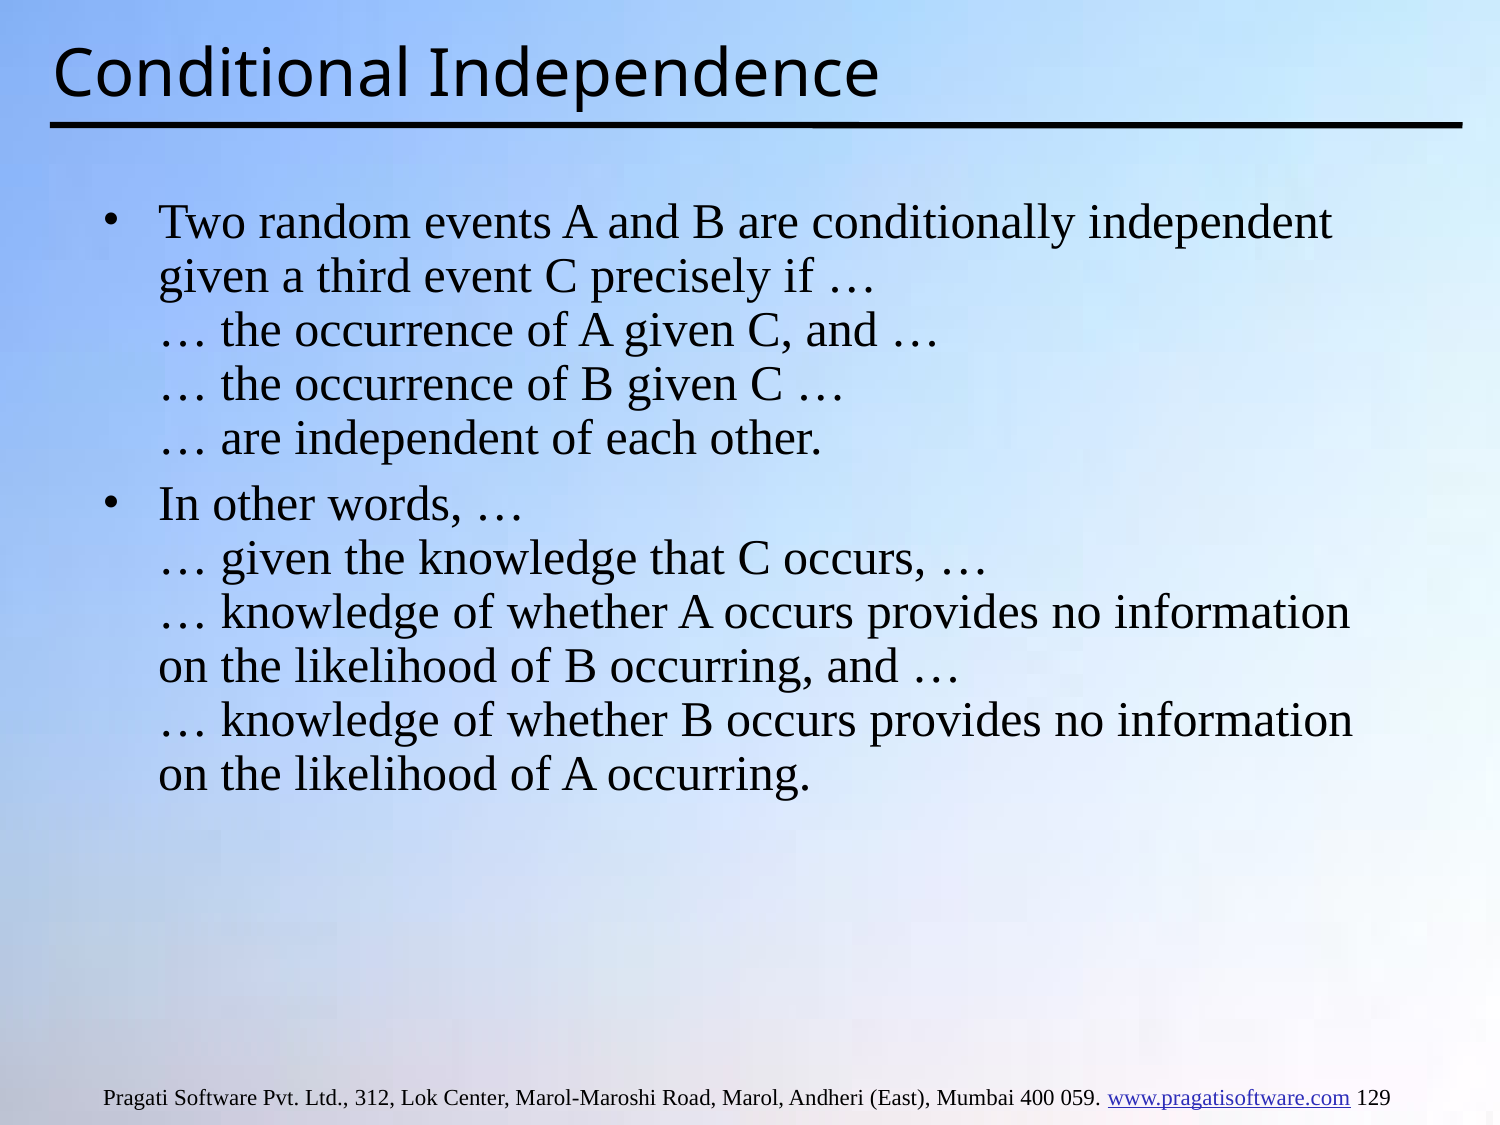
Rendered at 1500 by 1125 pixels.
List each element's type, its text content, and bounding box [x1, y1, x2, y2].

list Two random events A and B are conditionally independent given a third event C precisely if … … the occurrence of A given C, and … … the occurrence of B given C … … are independent of each other. In other words, … … given the knowledge that C occurs, … … knowledge of whether A occurs provides no information on the likelihood of B occurring, and … … knowledge of whether B occurs provides no information on the likelihood of A occurring. [87, 187, 1412, 1063]
title Conditional Independence [37, 0, 1462, 137]
picture [0, 0, 1500, 1125]
